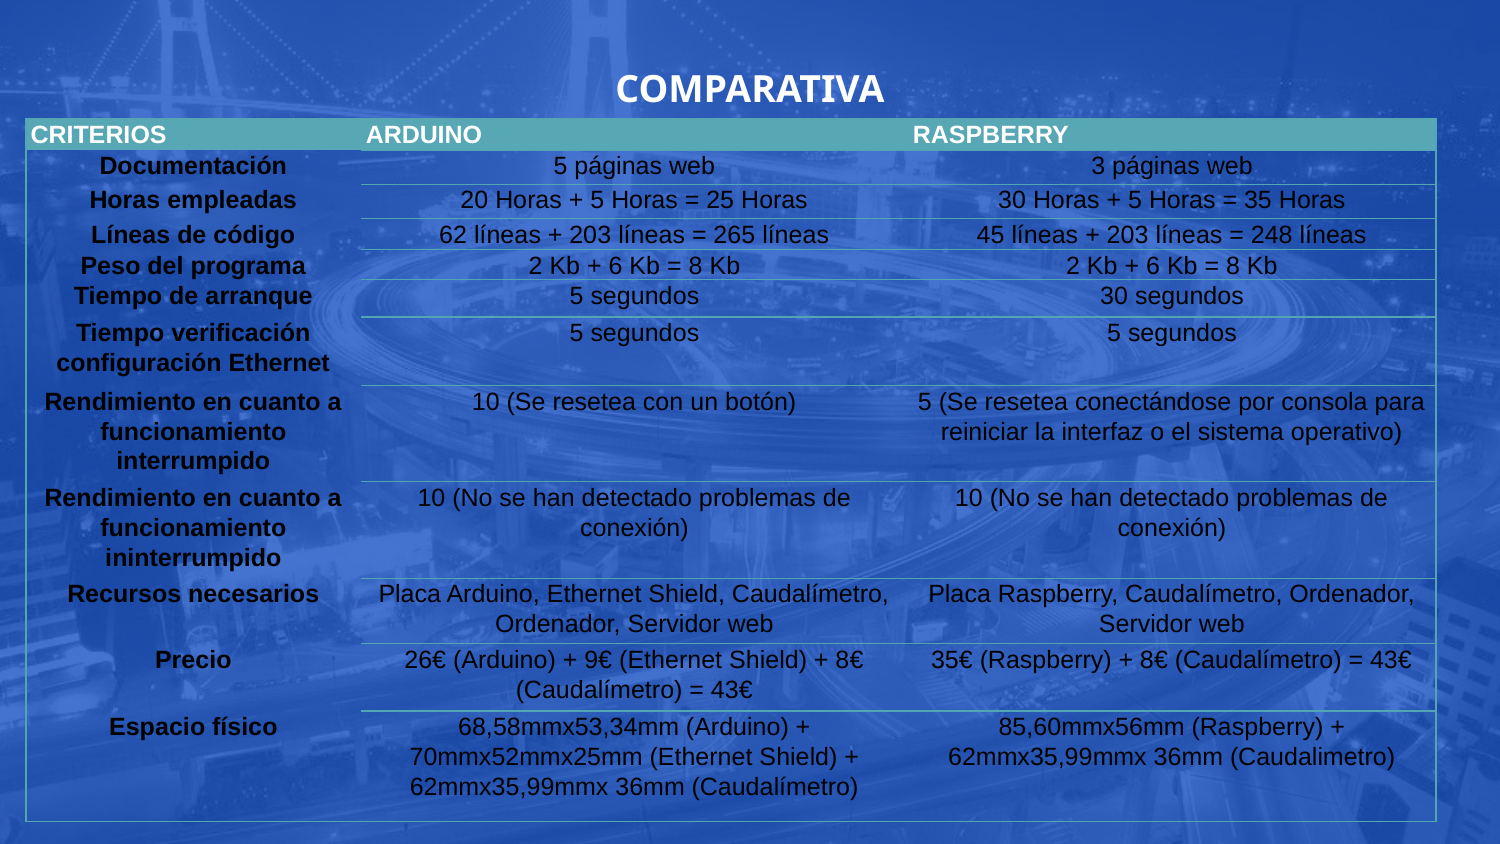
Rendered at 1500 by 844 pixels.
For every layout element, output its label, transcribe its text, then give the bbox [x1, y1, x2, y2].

table_cell 10 (No se han detectado problemas de conexión) [908, 482, 1435, 578]
table_cell 30 Horas + 5 Horas = 35 Horas [908, 185, 1435, 218]
table_header CRITERIOS [27, 119, 361, 150]
table_cell Precio [27, 644, 361, 711]
table_cell 5 (Se resetea conectándose por consola para reiniciar la interfaz o el sistema operativo) [908, 386, 1435, 481]
table_cell 68,58mmx53,34mm (Arduino) + 70mmx52mmx25mm (Ethernet Shield) + 62mmx35,99mmx 36mm (Caudalímetro) [361, 712, 908, 821]
table_cell 5 segundos [361, 318, 908, 385]
table_cell Recursos necesarios [27, 578, 361, 644]
table_cell 62 líneas + 203 líneas = 265 líneas [361, 219, 908, 249]
table_header ARDUINO [361, 119, 908, 150]
table_cell Líneas de código [27, 219, 361, 250]
table_cell 10 (Se resetea con un botón) [361, 386, 908, 481]
table_cell Rendimiento en cuanto a funcionamiento interrumpido [27, 385, 361, 482]
table_cell Rendimiento en cuanto a funcionamiento ininterrumpido [27, 482, 361, 578]
table_cell Tiempo verificación configuración Ethernet [27, 317, 361, 385]
table_cell 2 Kb + 6 Kb = 8 Kb [908, 250, 1435, 279]
table_cell Documentación [27, 150, 361, 184]
table_cell 45 líneas + 203 líneas = 248 líneas [908, 219, 1435, 249]
title COMPARATIVA [195, 49, 1305, 118]
table_cell 85,60mmx56mm (Raspberry) + 62mmx35,99mmx 36mm (Caudalimetro) [908, 712, 1435, 821]
table_cell 20 Horas + 5 Horas = 25 Horas [361, 185, 908, 218]
table_cell 3 páginas web [908, 151, 1435, 184]
table_cell 35€ (Raspberry) + 8€ (Caudalímetro) = 43€ [908, 644, 1435, 710]
table_cell Tiempo de arranque [27, 280, 361, 317]
table_cell Espacio físico [27, 711, 361, 821]
table_cell 26€ (Arduino) + 9€ (Ethernet Shield) + 8€ (Caudalímetro) = 43€ [361, 644, 908, 710]
table_cell Peso del programa [27, 250, 361, 280]
table_cell Horas empleadas [27, 184, 361, 219]
table_cell 30 segundos [908, 280, 1435, 316]
table_cell 5 segundos [908, 318, 1435, 385]
table_cell 5 segundos [361, 280, 908, 316]
table_cell Placa Arduino, Ethernet Shield, Caudalímetro, Ordenador, Servidor web [361, 579, 908, 643]
table_cell 5 páginas web [361, 151, 908, 184]
table_cell 10 (No se han detectado problemas de conexión) [361, 482, 908, 578]
table_header RASPBERRY [908, 119, 1435, 150]
table_cell 2 Kb + 6 Kb = 8 Kb [361, 250, 908, 279]
table_cell Placa Raspberry, Caudalímetro, Ordenador, Servidor web [908, 579, 1435, 643]
